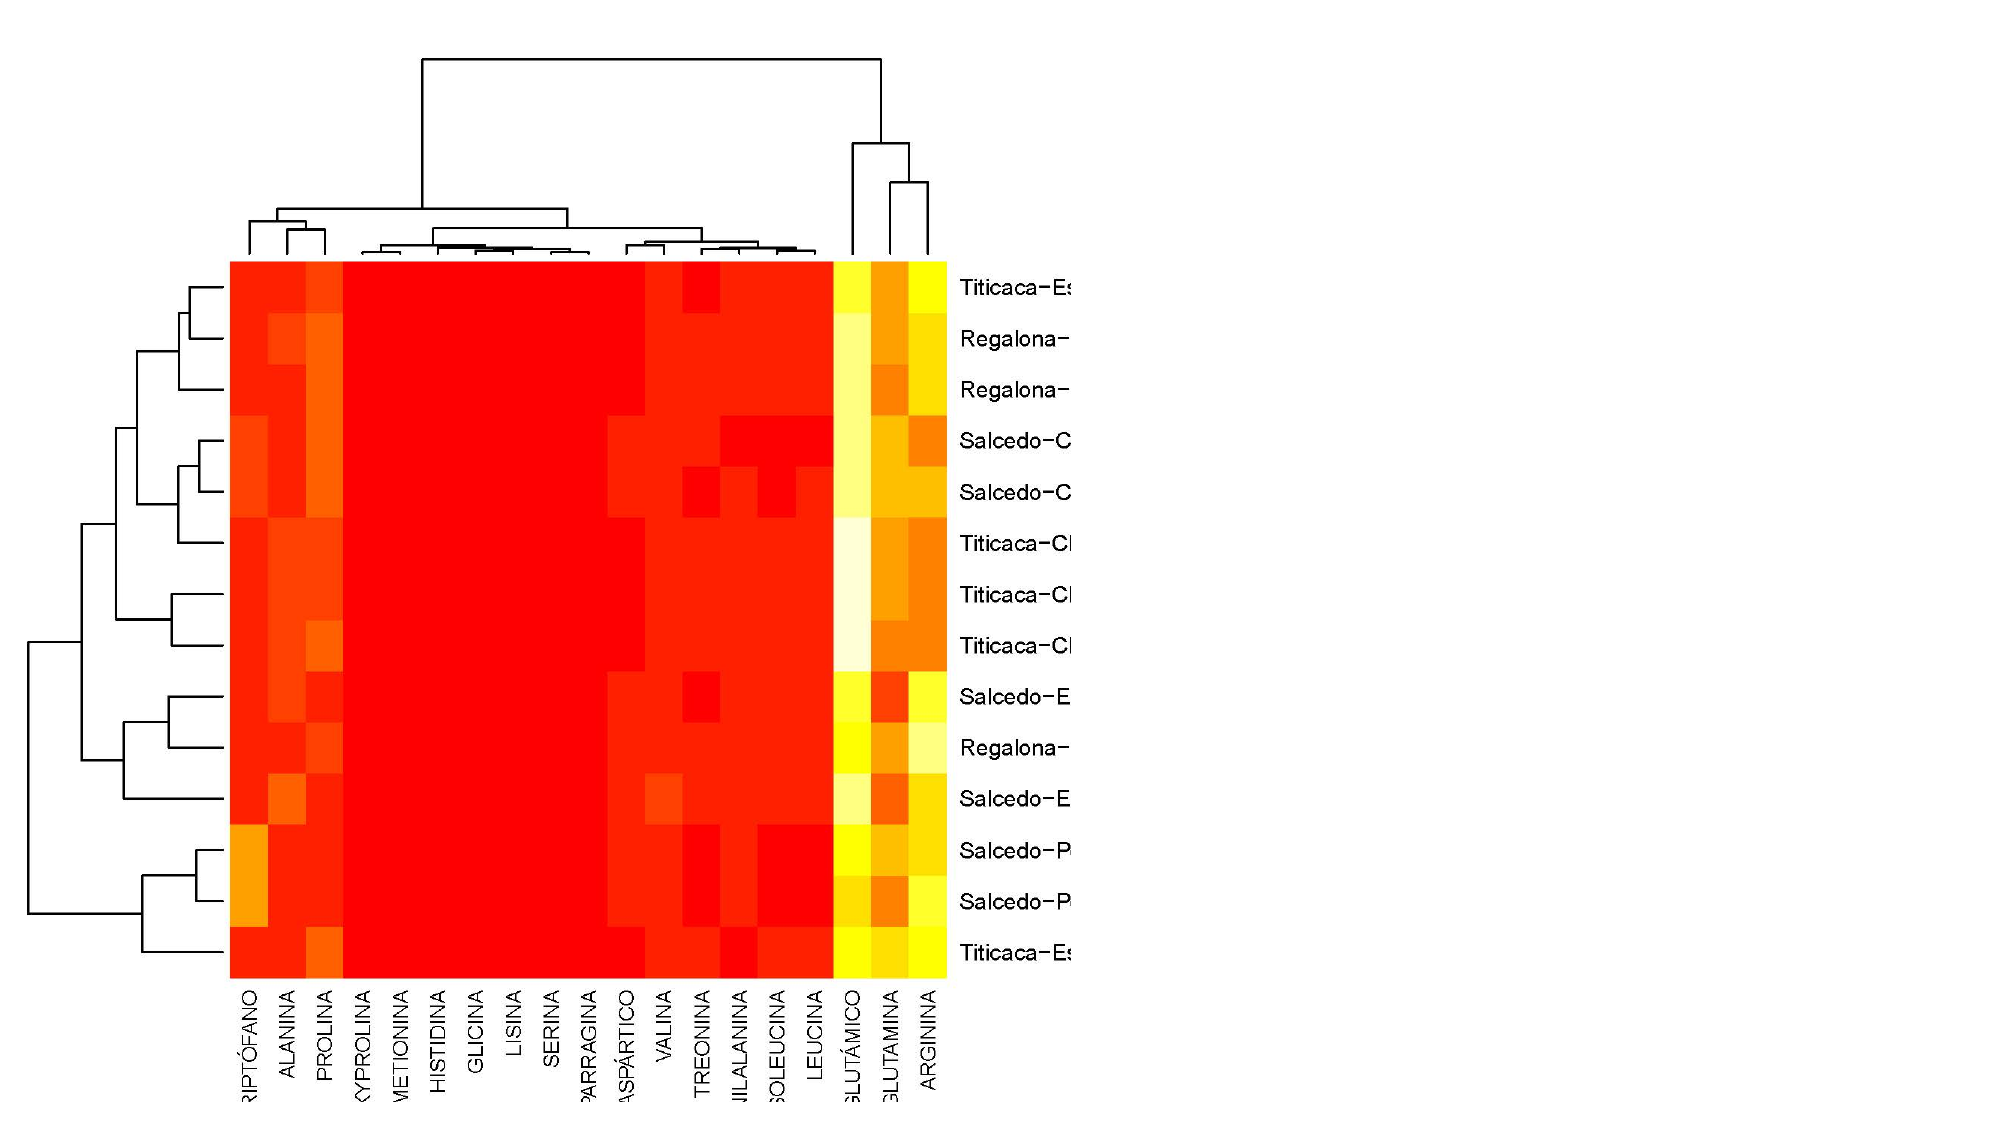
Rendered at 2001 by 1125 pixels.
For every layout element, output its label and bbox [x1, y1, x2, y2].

picture [20, 51, 1071, 1102]
